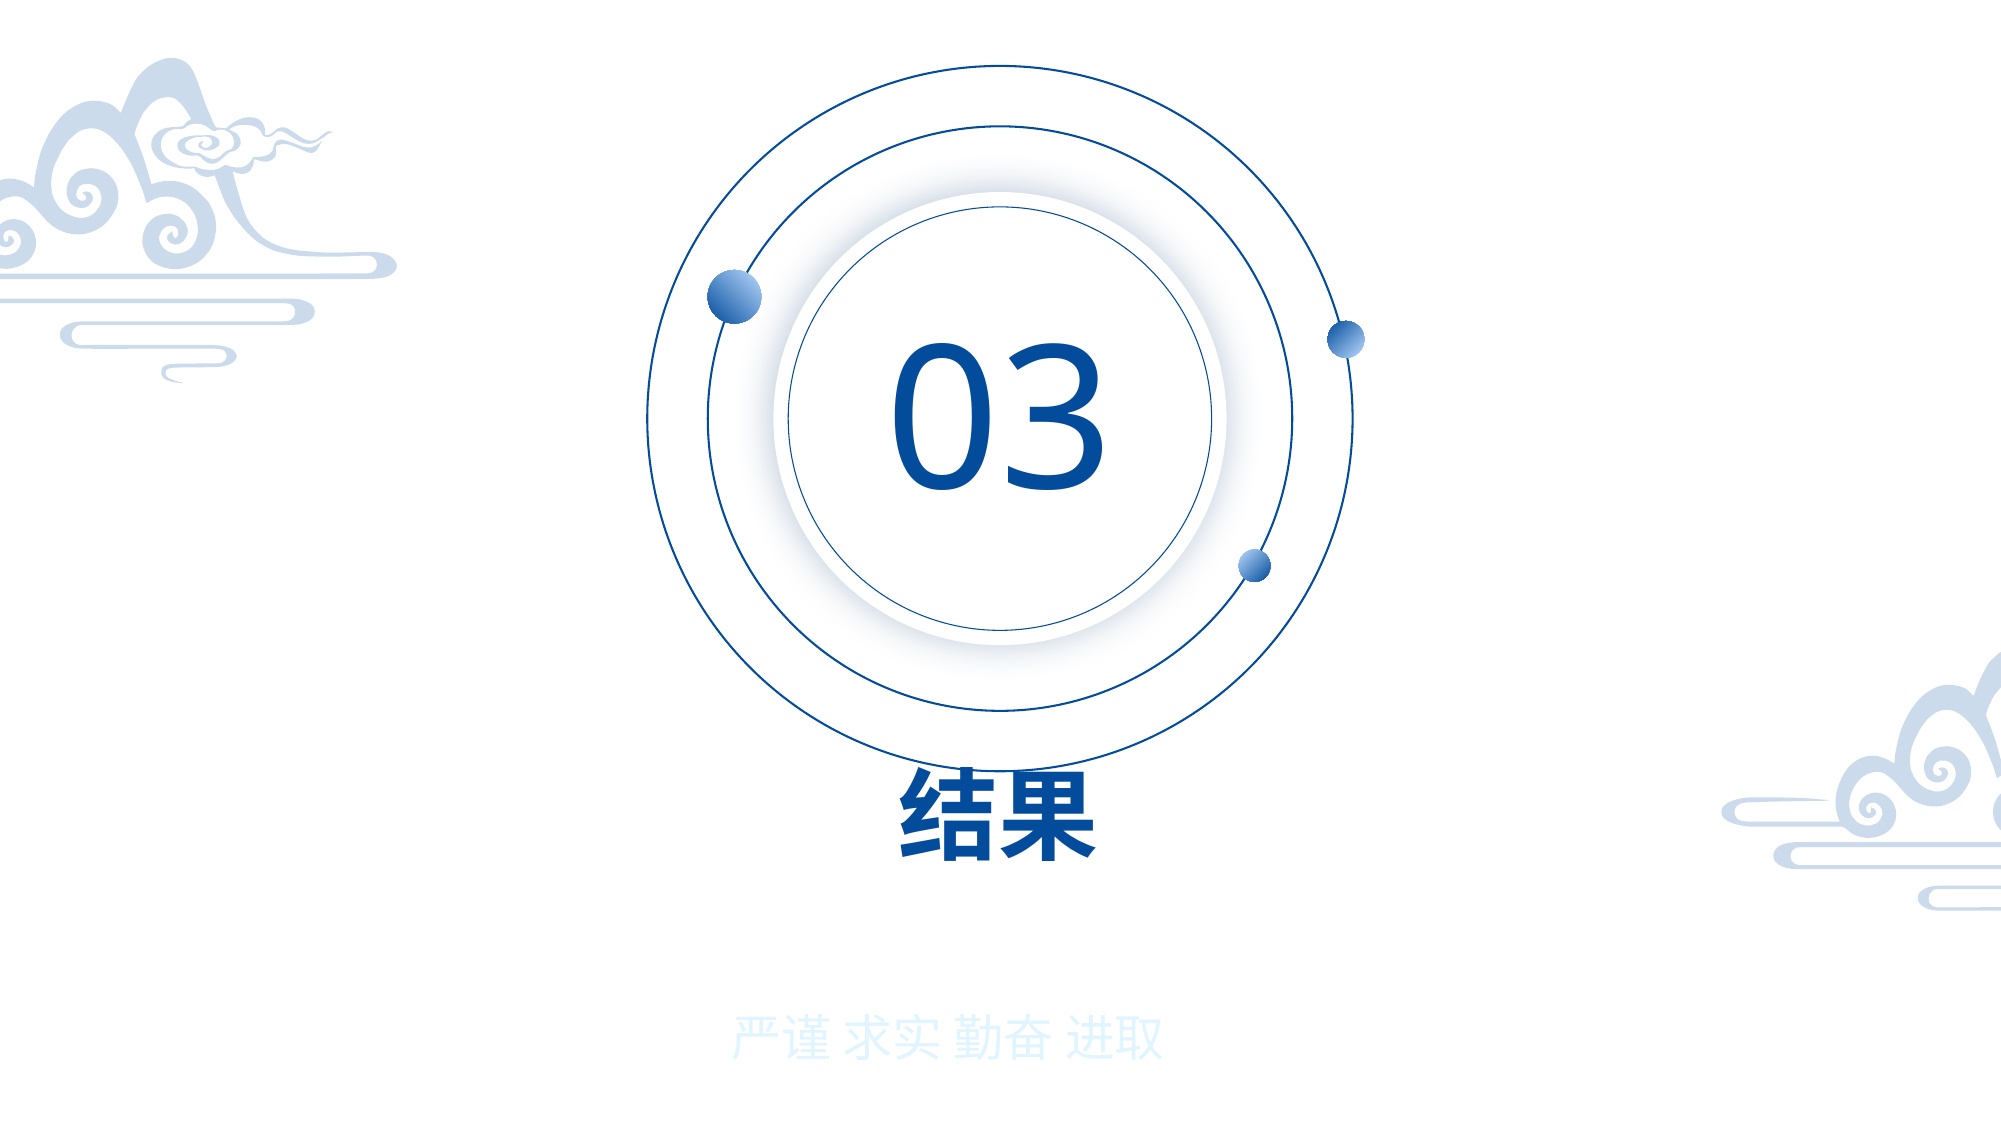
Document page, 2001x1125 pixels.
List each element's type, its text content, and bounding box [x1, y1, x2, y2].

list 03 [702, 308, 1298, 532]
title 结果 [206, 757, 1794, 883]
